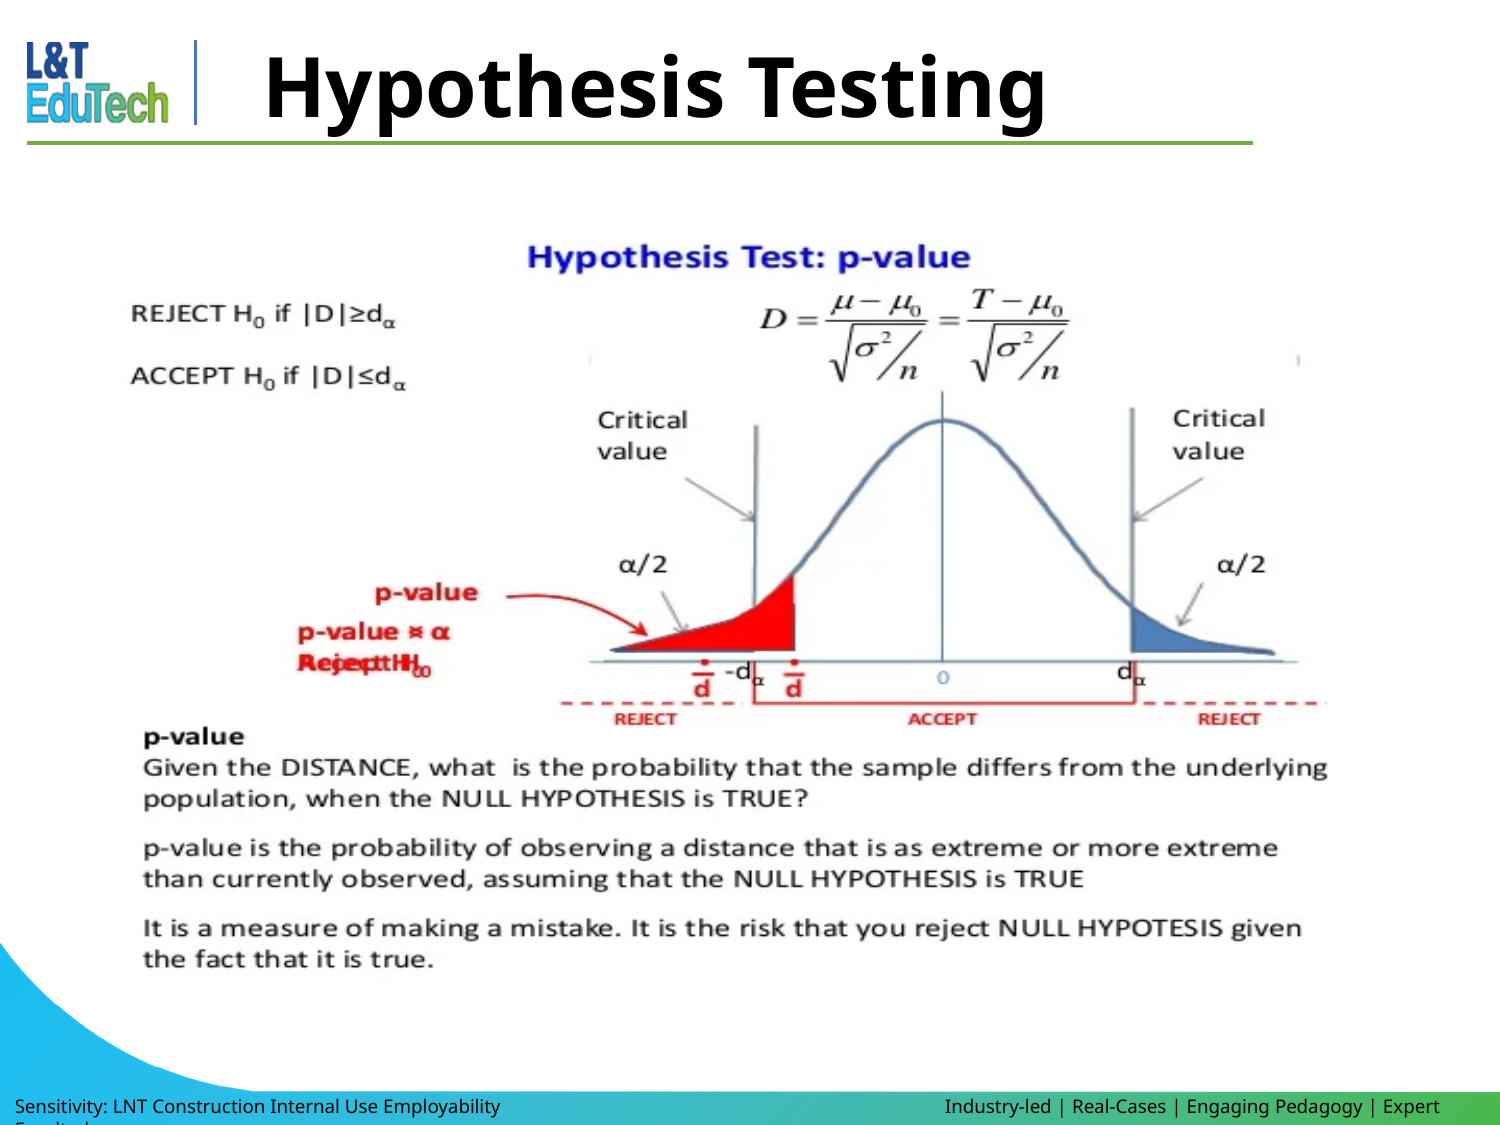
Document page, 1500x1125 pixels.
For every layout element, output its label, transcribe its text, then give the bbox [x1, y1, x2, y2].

title Hypothesis Testing [247, 0, 1253, 181]
picture [27, 42, 169, 125]
picture [0, 204, 1500, 1125]
